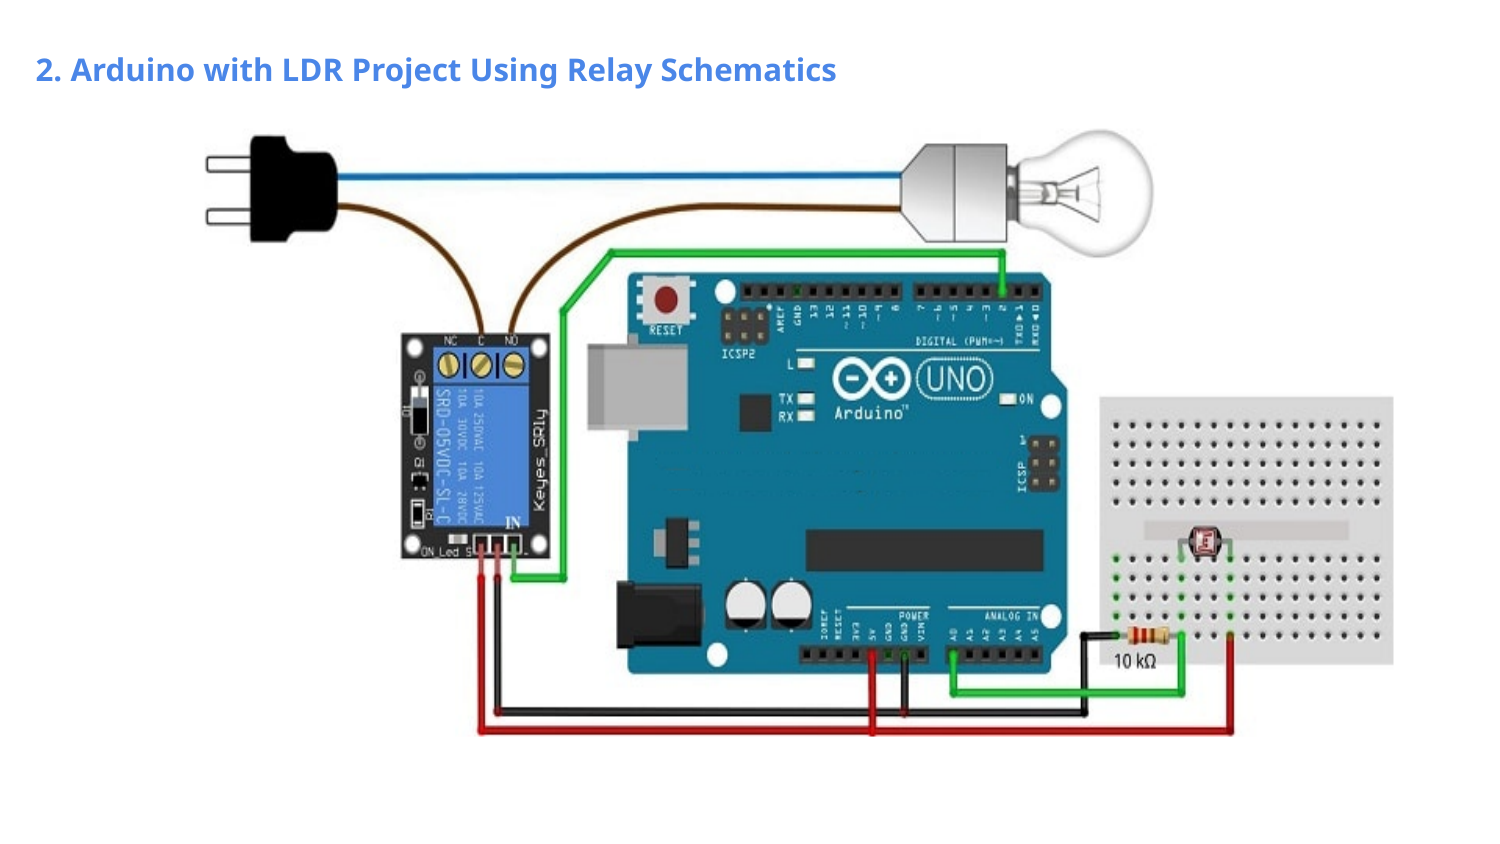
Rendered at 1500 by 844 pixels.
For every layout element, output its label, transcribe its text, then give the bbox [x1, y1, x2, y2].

picture [195, 111, 1400, 748]
title 2. Arduino with LDR Project Using Relay Schematics [20, 20, 1419, 124]
